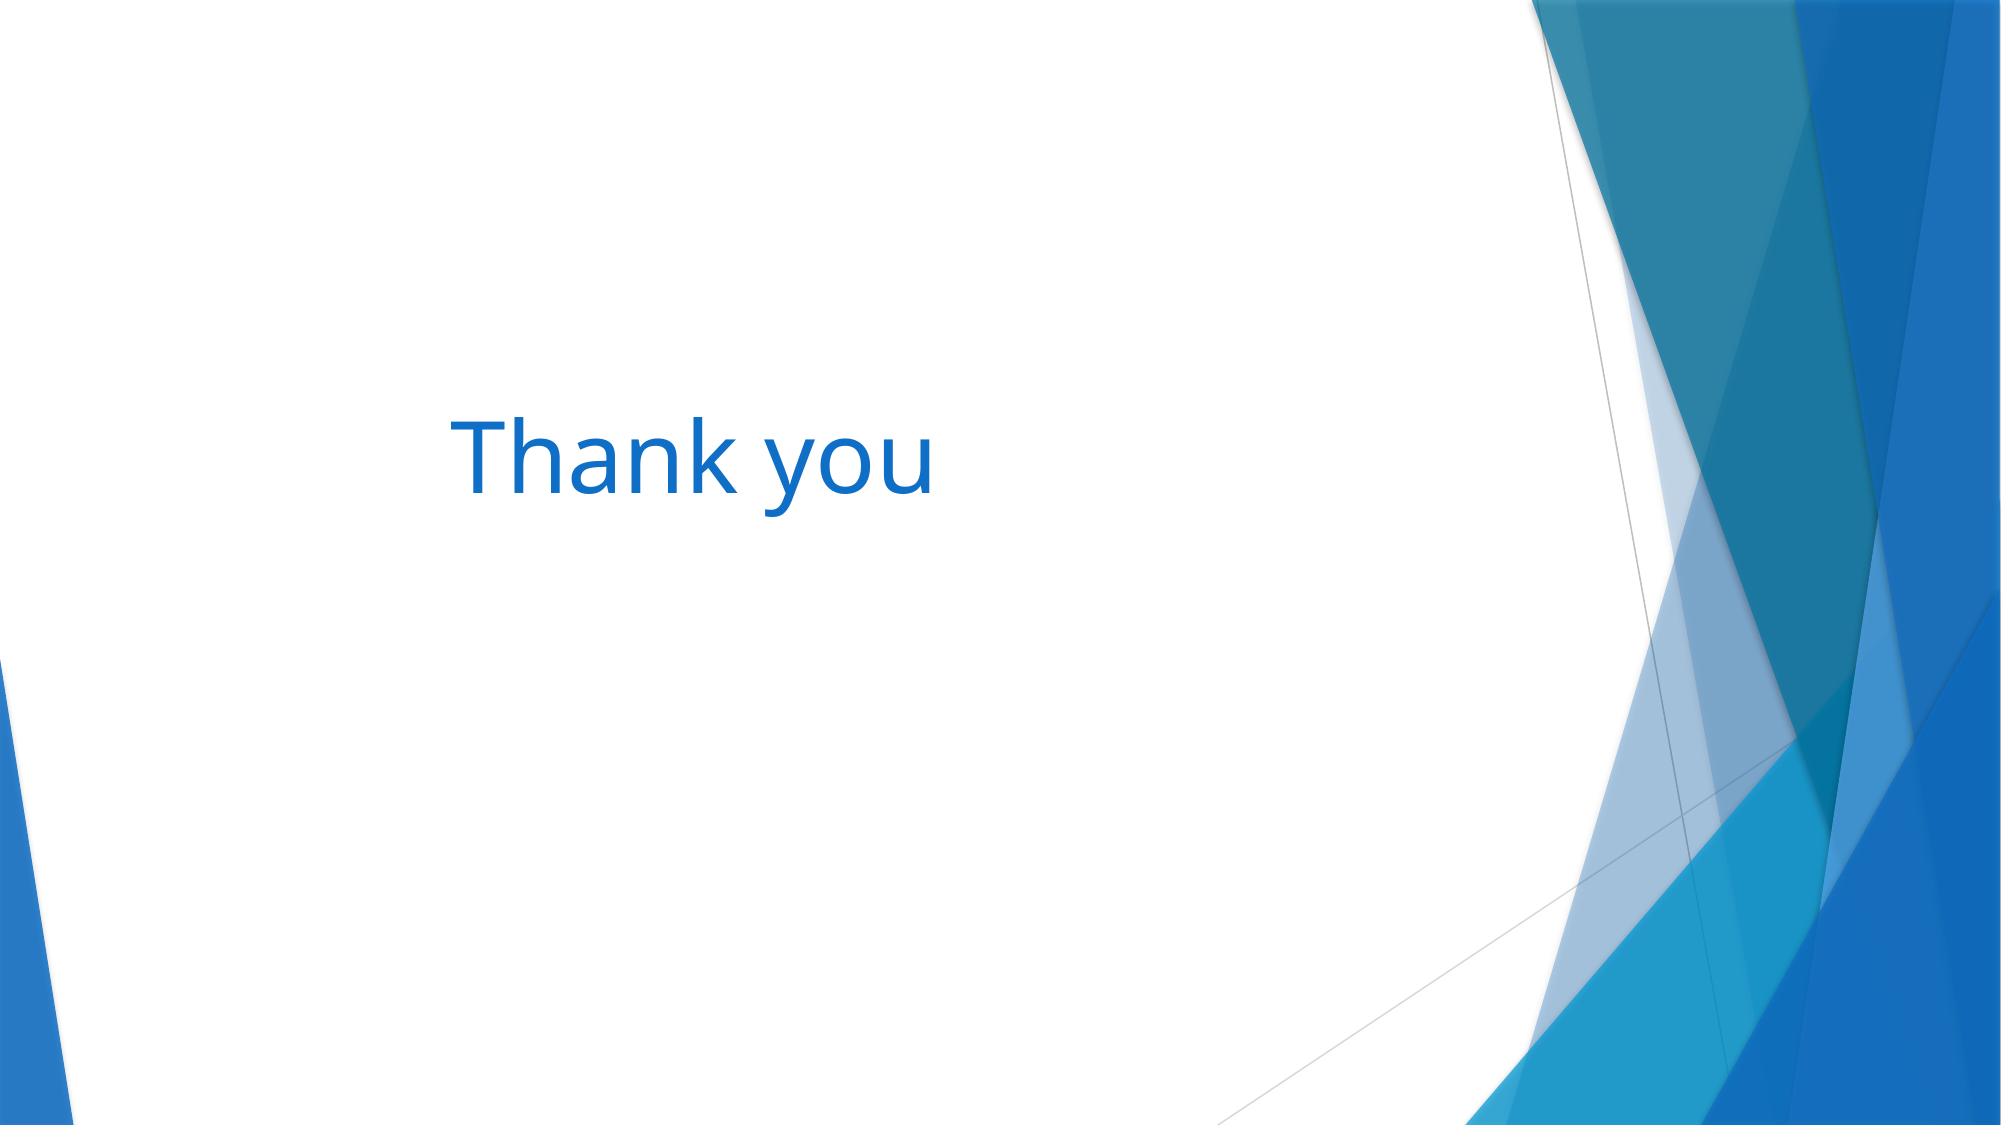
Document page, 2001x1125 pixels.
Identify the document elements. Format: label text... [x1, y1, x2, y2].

title Thank you [435, 385, 1846, 603]
